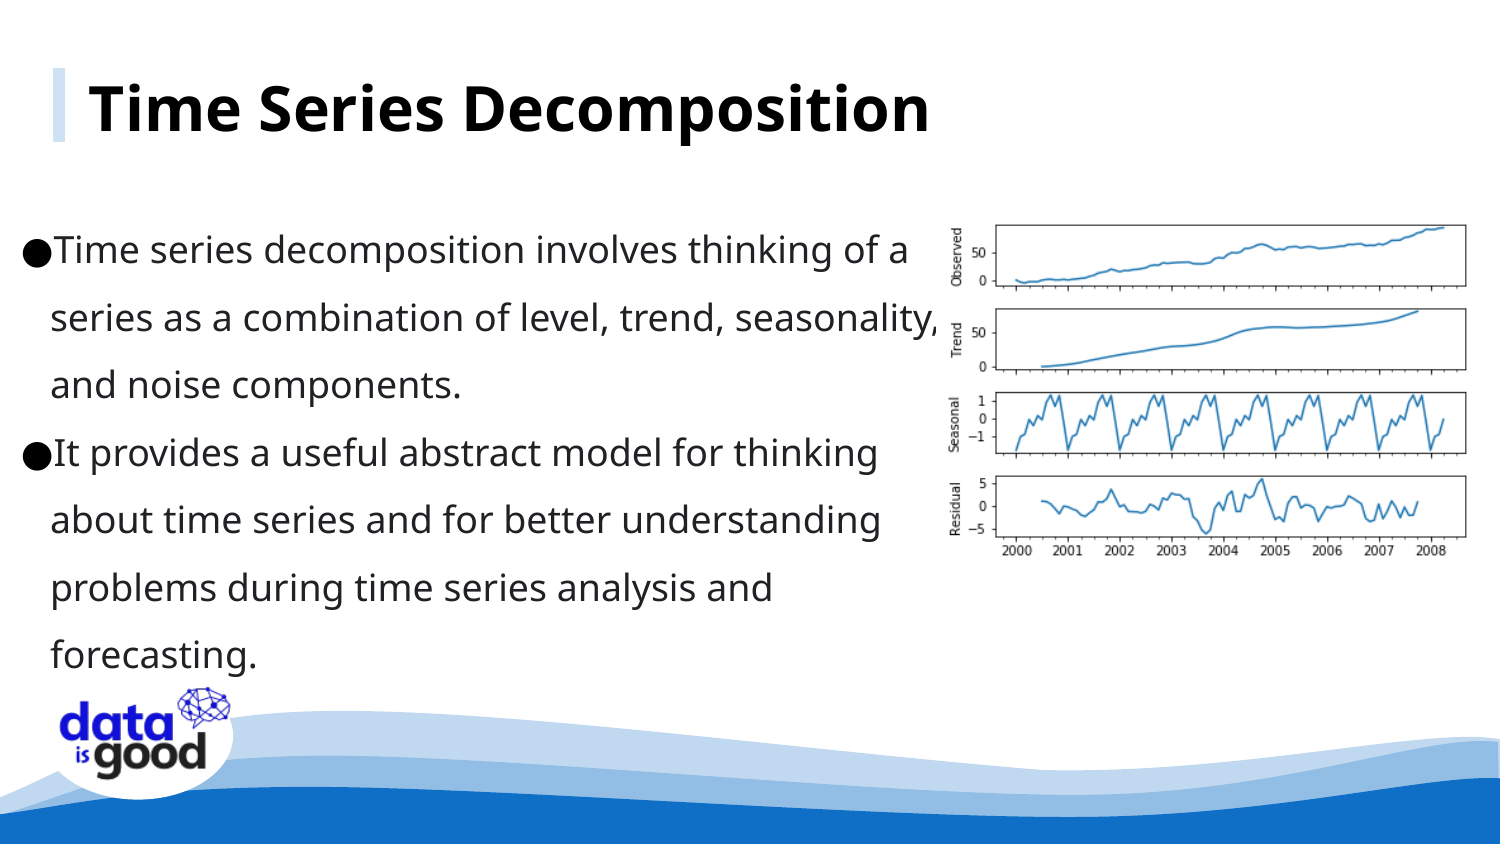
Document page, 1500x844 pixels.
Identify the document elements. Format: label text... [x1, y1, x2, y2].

picture [936, 207, 1483, 572]
text_box Time series decomposition involves thinking of a series as a combination of level, trend, seasonality, and noise components. It provides a useful abstract model for thinking about time series and for better understanding problems during time series analysis and forecasting. [15, 198, 962, 666]
picture [58, 685, 231, 804]
text_box Time Series Decomposition [83, 62, 1373, 148]
